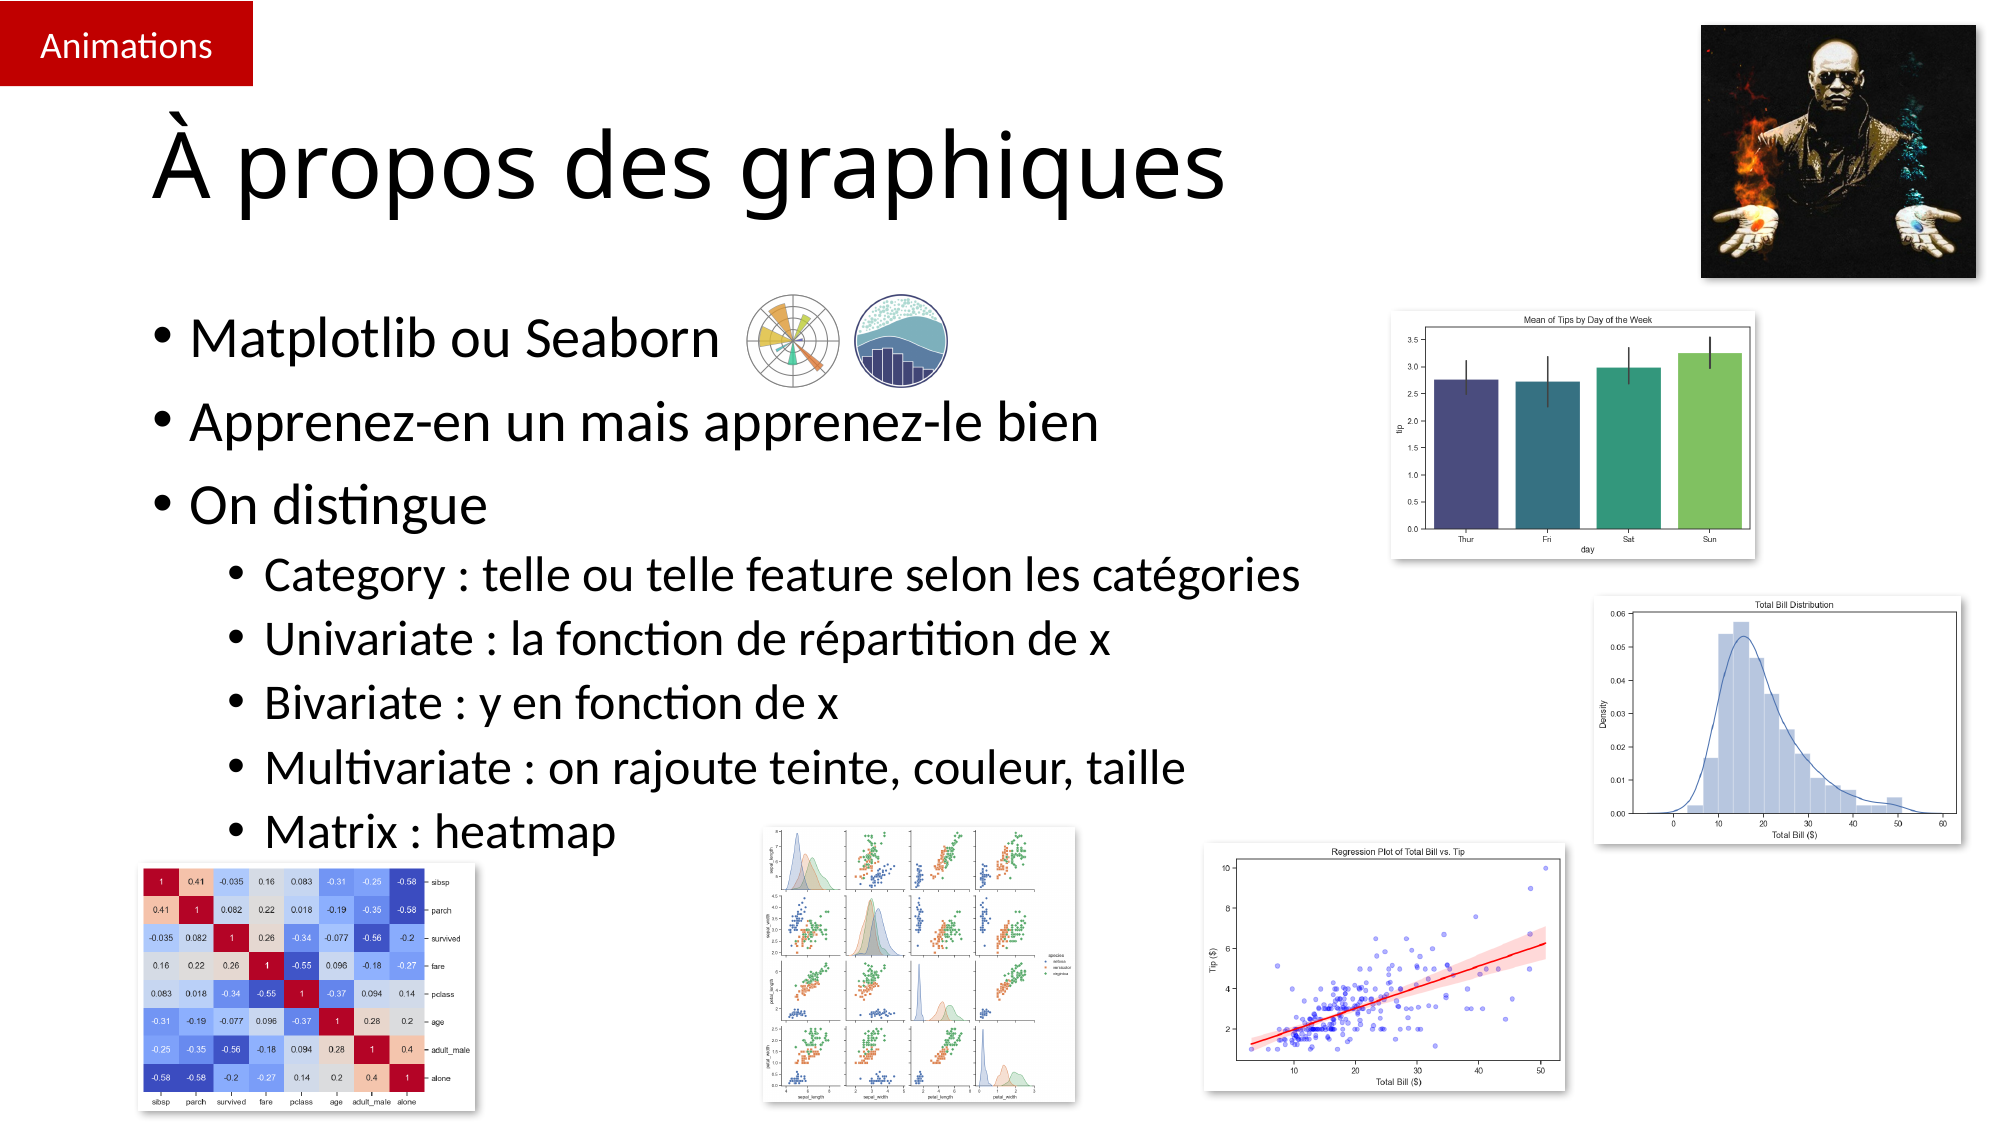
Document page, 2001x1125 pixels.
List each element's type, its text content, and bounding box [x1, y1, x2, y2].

picture [746, 294, 840, 388]
picture [1391, 311, 1755, 559]
title À propos des graphiques [137, 59, 1700, 278]
picture [1701, 25, 1976, 278]
picture [1204, 843, 1565, 1091]
text_box Animations [0, 0, 254, 87]
picture [138, 863, 475, 1111]
picture [763, 827, 1075, 1102]
list Matplotlib ou Seaborn Apprenez-en un mais apprenez-le bien On distingue Category : telle ou telle feature selon les catégories Univariate : la fonction de répartition de x Bivariate : y en fonction de x Multivariate : on rajoute teinte, couleur, taille Matrix : heatmap [137, 299, 1863, 1014]
picture [854, 294, 948, 388]
picture [1594, 596, 1961, 844]
